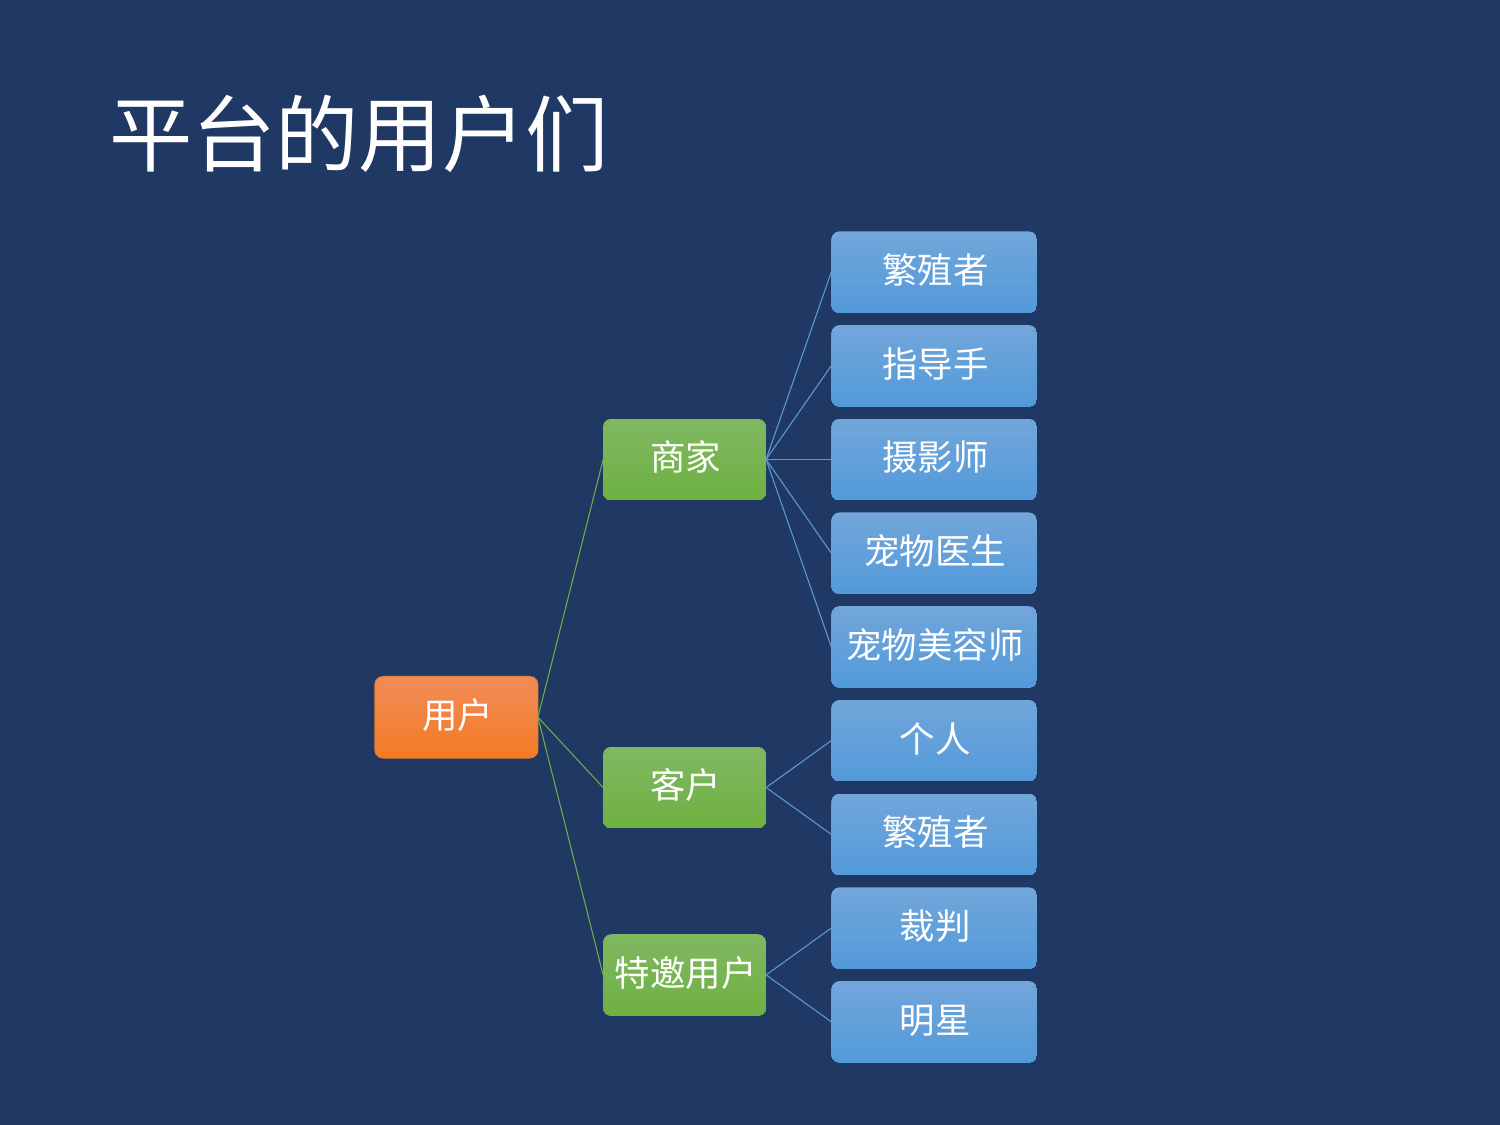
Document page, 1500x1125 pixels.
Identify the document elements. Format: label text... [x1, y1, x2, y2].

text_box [165, 231, 1247, 1063]
text_box 平台的用户们 [94, 69, 1388, 208]
